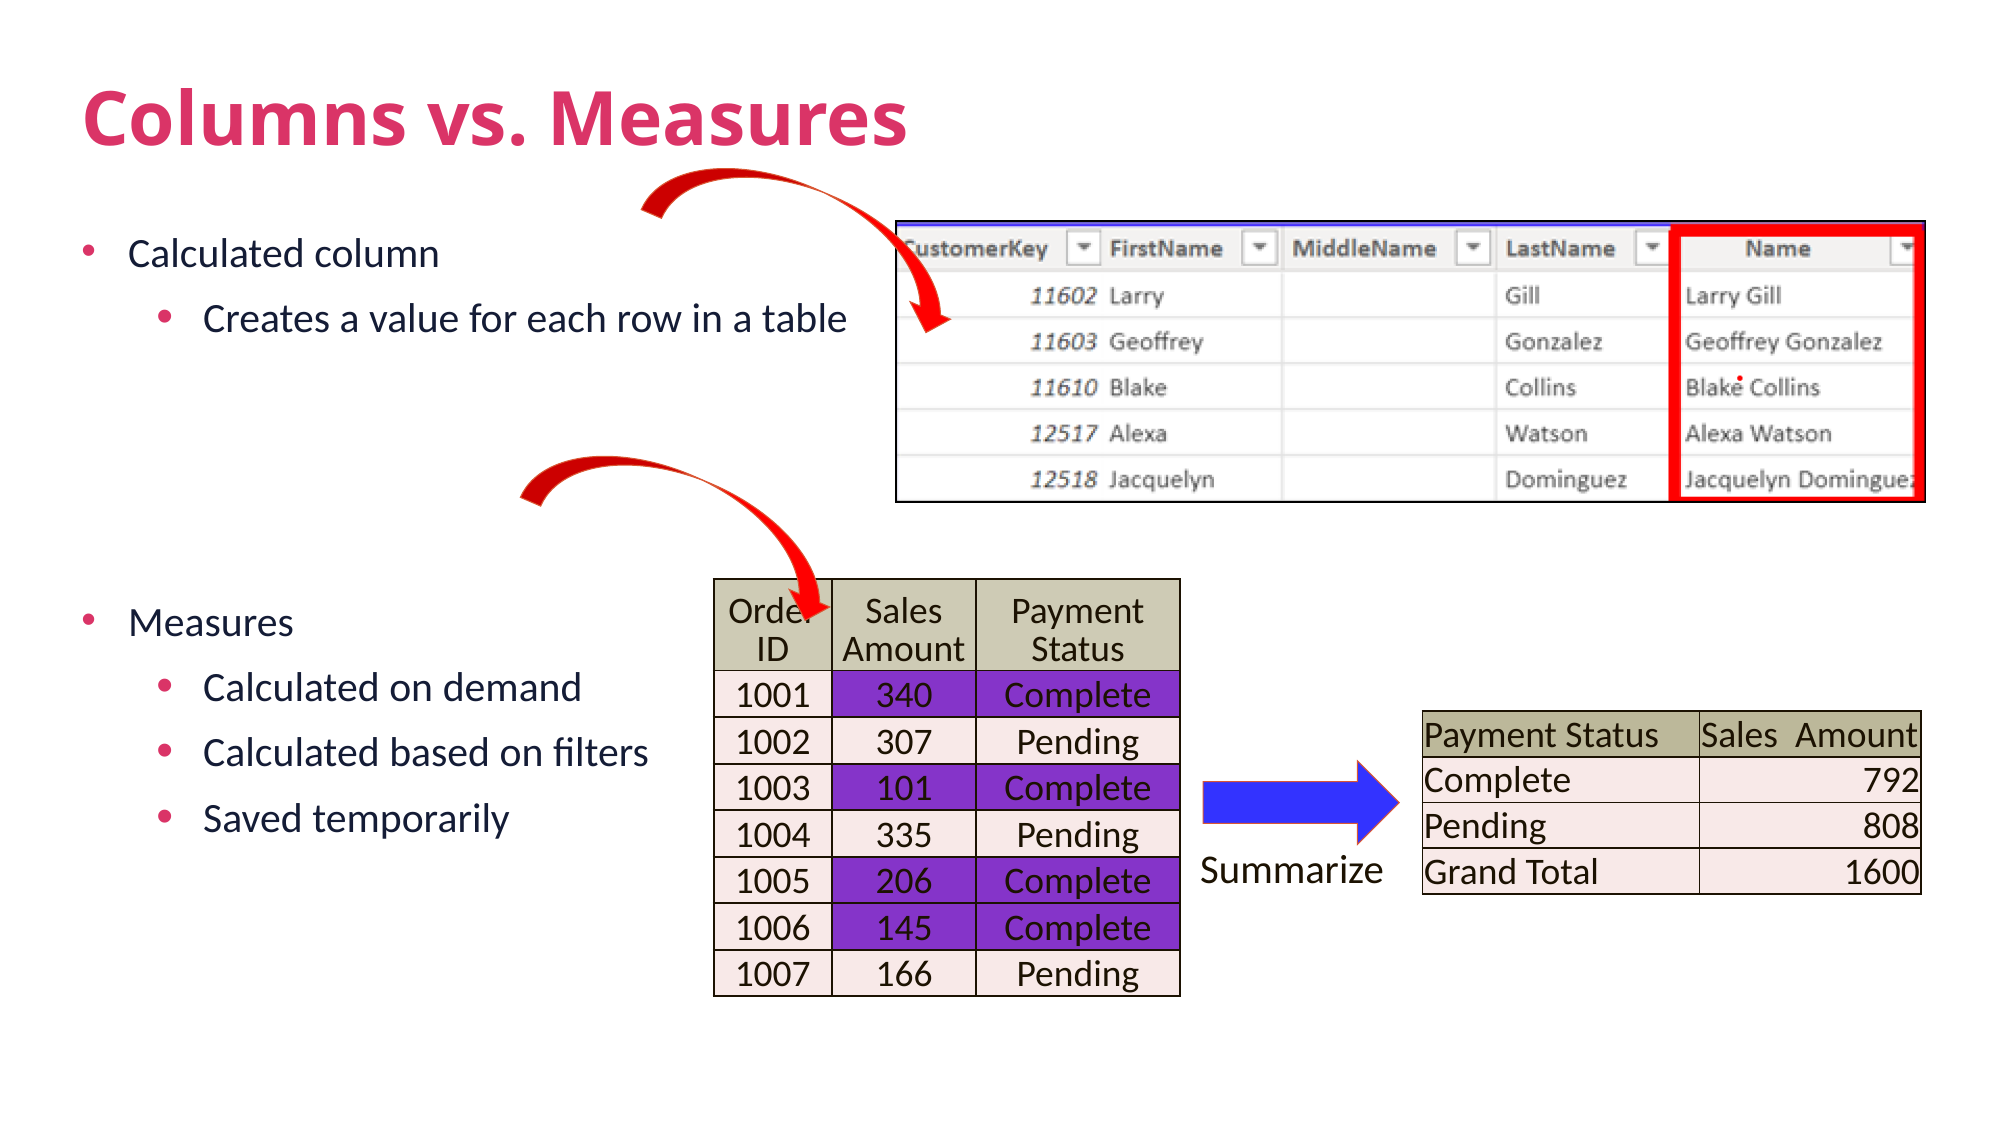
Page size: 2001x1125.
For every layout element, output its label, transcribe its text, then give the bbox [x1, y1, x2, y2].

table_cell 1002 [715, 718, 831, 763]
table_cell 1007 [715, 951, 831, 995]
table_header Sales Amount [1700, 712, 1920, 756]
table_header Sales Amount [833, 580, 975, 670]
table_cell 101 [833, 765, 975, 809]
table_cell 1006 [715, 904, 831, 949]
table_cell 1003 [715, 765, 831, 809]
text_box [1202, 759, 1400, 835]
table_cell Grand Total [1423, 849, 1699, 893]
table_cell 1001 [715, 671, 831, 716]
table_cell 792 [1700, 758, 1920, 802]
table_cell Complete [977, 904, 1179, 949]
table_cell 1004 [715, 811, 831, 856]
table_cell Pending [1423, 803, 1699, 847]
table_cell Complete [1423, 758, 1699, 802]
text_box Summarize [1185, 835, 1422, 900]
text_box [519, 455, 831, 622]
table_cell Pending [977, 951, 1179, 995]
table_cell Complete [977, 671, 1179, 716]
table_cell 166 [833, 951, 975, 995]
table_cell 808 [1700, 803, 1920, 847]
list Calculated column Creates a value for each row in a table Measures Calculated on demand Calculated based on filters Saved temporarily [81, 220, 874, 1019]
table_cell 145 [833, 904, 975, 949]
table_header Payment Status [1423, 712, 1699, 756]
table_cell 206 [833, 858, 975, 902]
table_header Order ID [715, 580, 831, 670]
table_cell Complete [977, 858, 1179, 902]
title Columns vs. Measures [81, 73, 1919, 185]
table_cell 335 [833, 811, 975, 856]
table_cell 307 [833, 718, 975, 763]
table_cell Pending [977, 811, 1179, 856]
text_box [640, 168, 894, 247]
table_header Payment Status [977, 580, 1179, 670]
table_cell 1005 [715, 858, 831, 902]
table_cell Pending [977, 718, 1179, 763]
table_cell 340 [833, 671, 975, 716]
table_cell 1600 [1700, 849, 1920, 893]
picture [894, 220, 1926, 503]
table_cell Complete [977, 765, 1179, 809]
